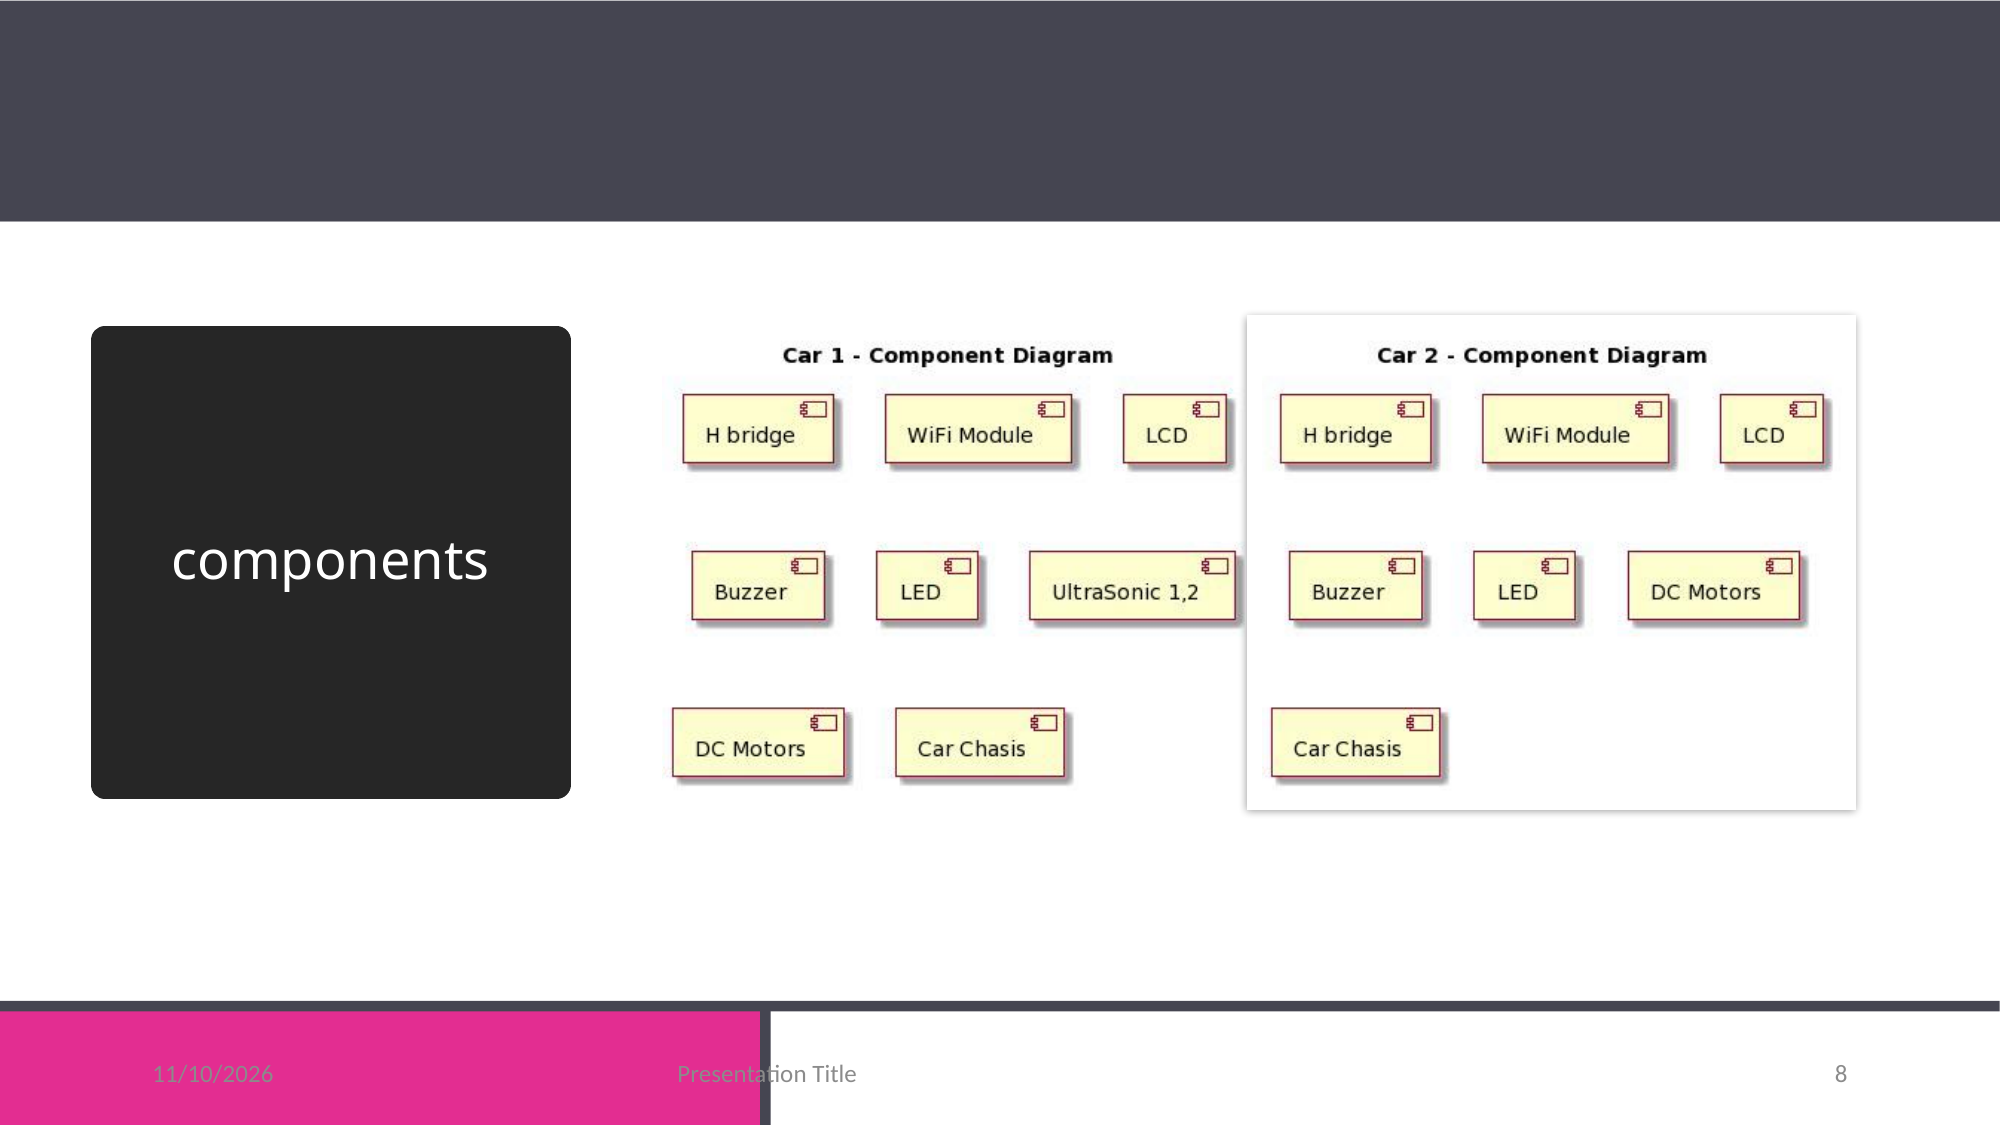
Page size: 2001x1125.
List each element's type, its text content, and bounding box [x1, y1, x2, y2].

picture [662, 329, 1254, 796]
picture [1261, 329, 1842, 796]
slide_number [137, 1042, 588, 1103]
title components [105, 340, 557, 785]
footer Presentation Title [662, 1042, 1338, 1103]
slide_number 8 [1587, 1042, 1863, 1103]
